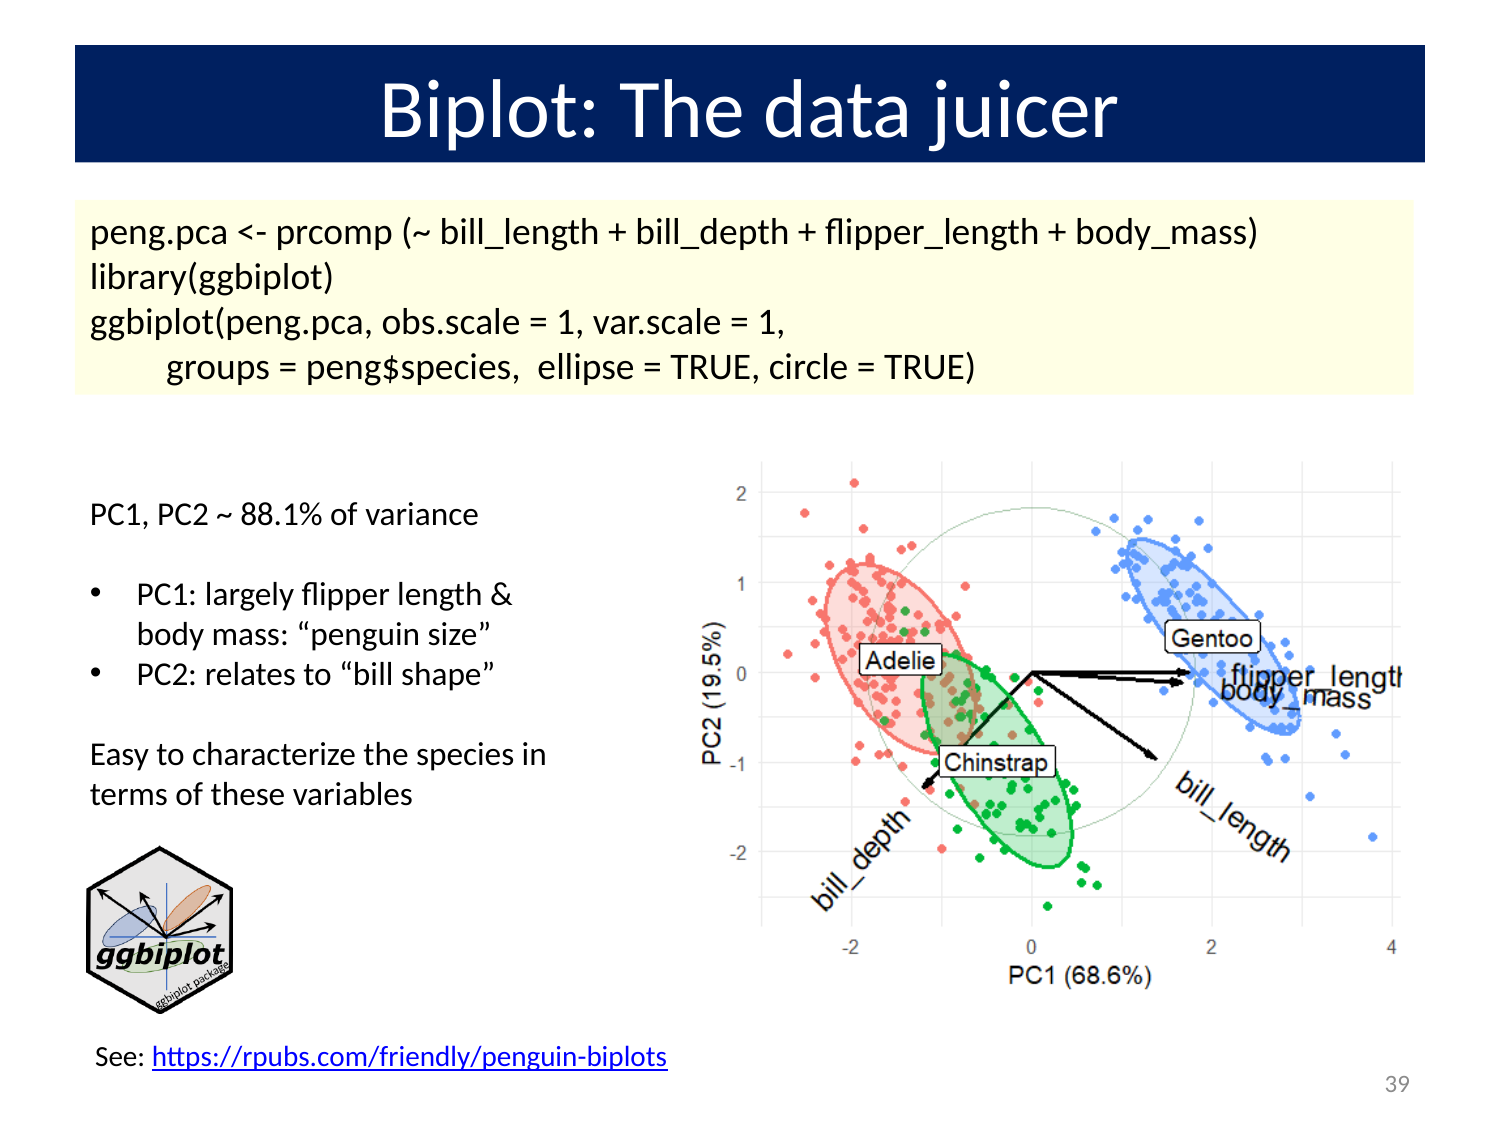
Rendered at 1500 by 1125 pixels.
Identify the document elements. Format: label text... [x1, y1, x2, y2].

text_box peng.pca <- prcomp (~ bill_length + bill_depth + flipper_length + body_mass) library(ggbiplot) ggbiplot(peng.pca, obs.scale = 1, var.scale = 1, groups = peng$species, ellipse = TRUE, circle = TRUE) [74, 199, 1414, 395]
title Biplot: The data juicer [75, 45, 1425, 163]
picture [688, 412, 1414, 1040]
text_box See: https://rpubs.com/friendly/penguin-biplots [80, 1030, 763, 1081]
text_box PC1, PC2 ~ 88.1% of variance PC1: largely flipper length & body mass: “penguin size” PC2: relates to “bill shape” Easy to characterize the species in terms of these variables [74, 485, 588, 820]
picture [86, 844, 233, 1014]
slide_number 39 [1074, 1062, 1425, 1103]
